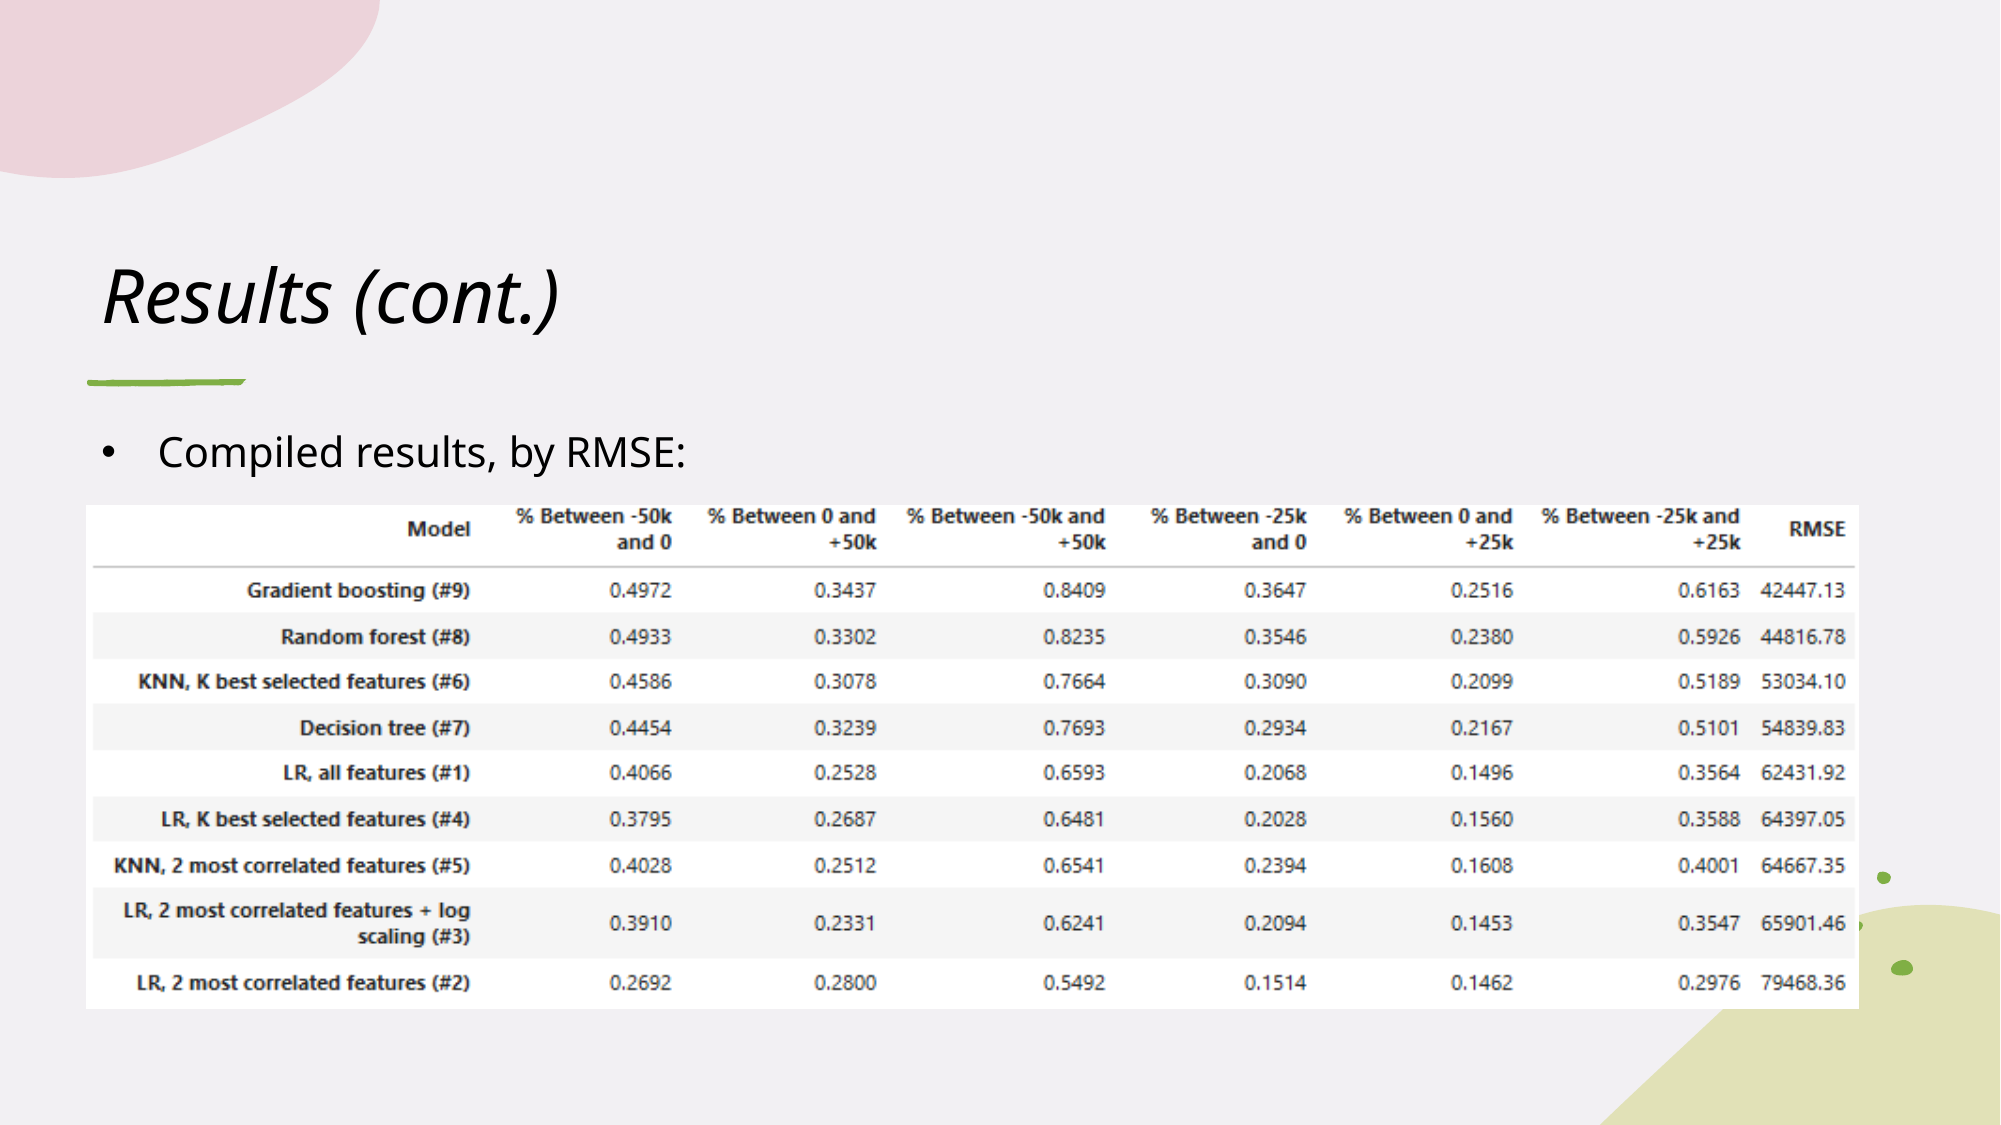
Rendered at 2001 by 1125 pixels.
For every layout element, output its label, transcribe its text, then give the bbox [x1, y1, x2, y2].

list Compiled results, by RMSE: [86, 413, 1740, 505]
picture [86, 505, 1859, 1009]
title Results (cont.) [86, 129, 1740, 347]
